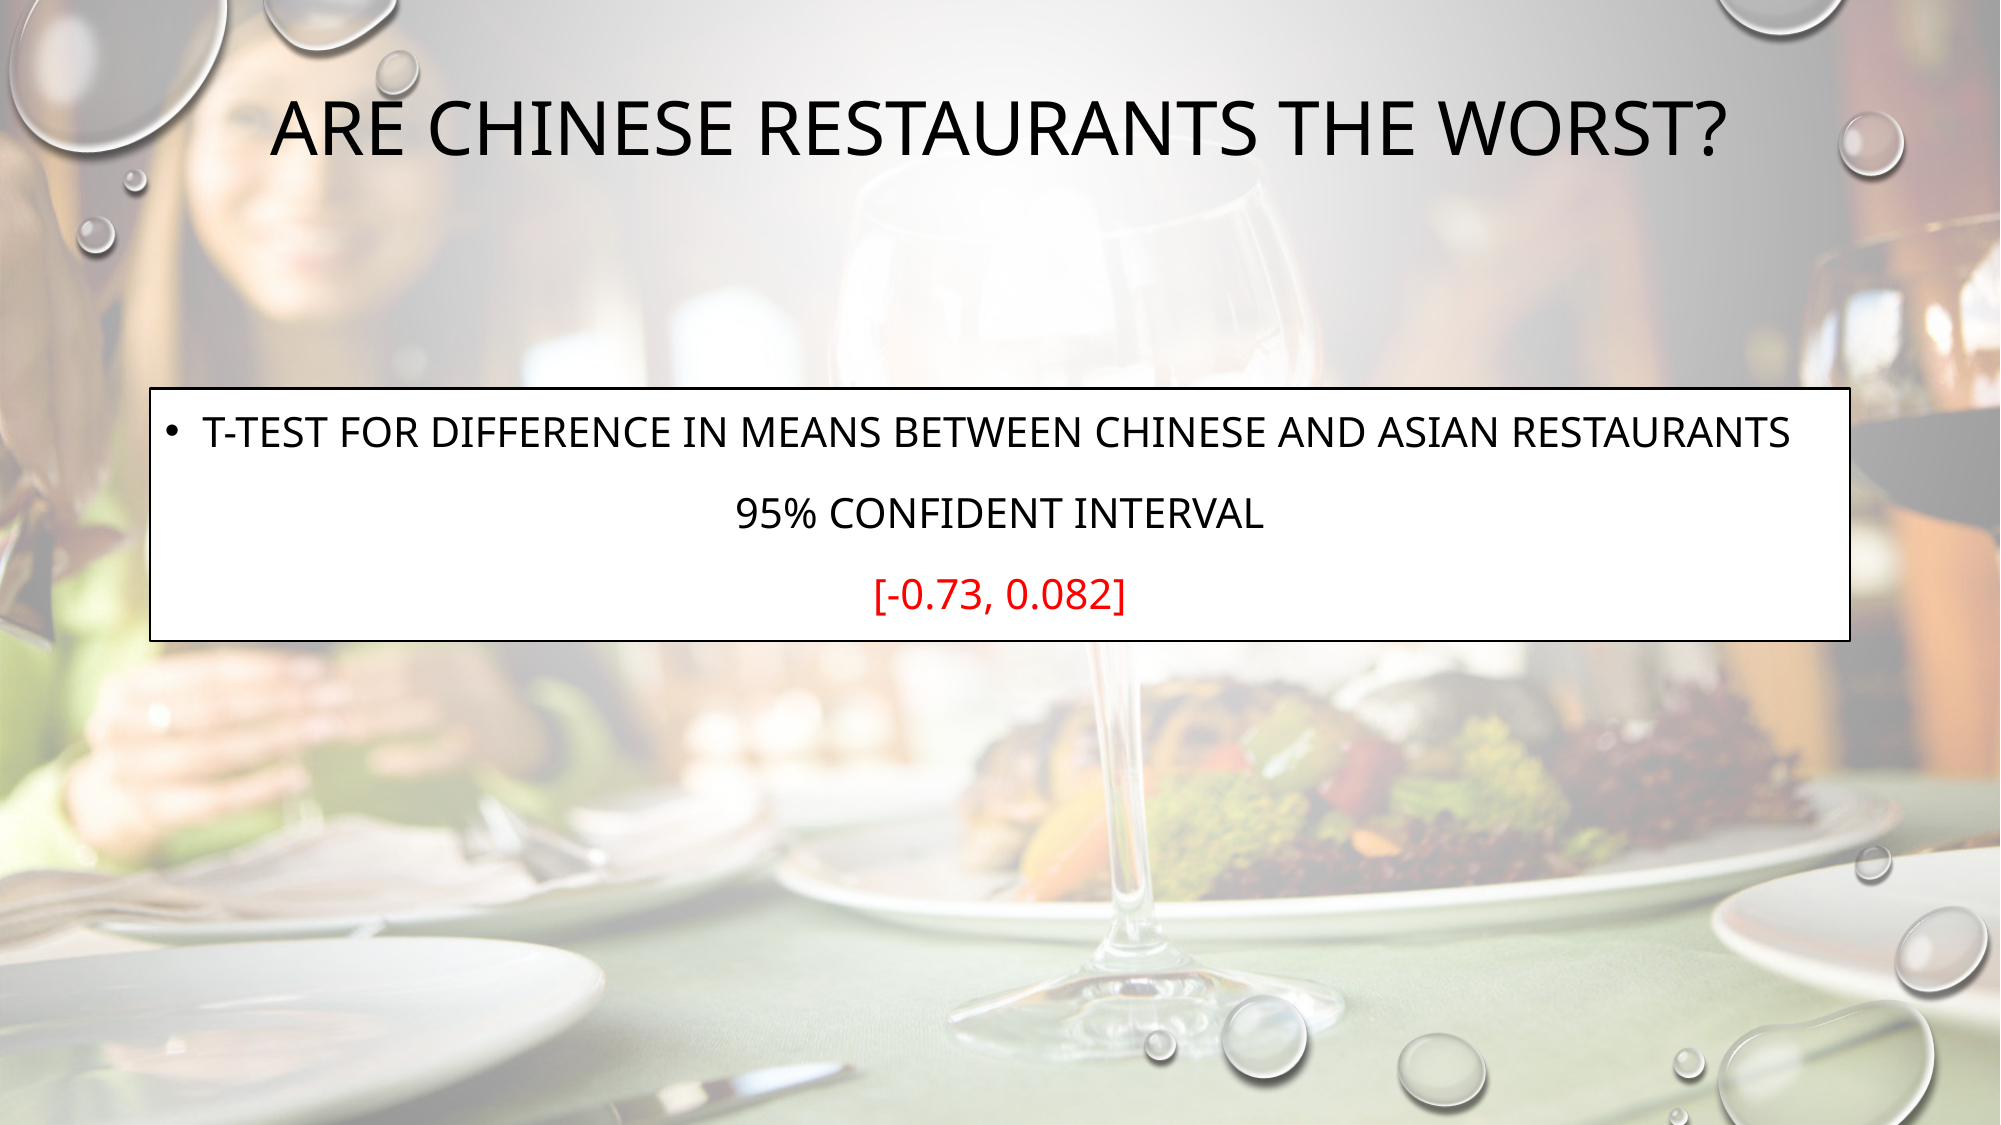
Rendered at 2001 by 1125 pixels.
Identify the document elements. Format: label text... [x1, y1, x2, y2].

title ARE Chinese restaurants THE WORST? [149, 0, 1850, 262]
list T-test for difference in means between Chinese and Asian Restaurants 95% Confident interval [-0.73, 0.082] [149, 387, 1851, 642]
picture [0, 0, 2000, 1125]
